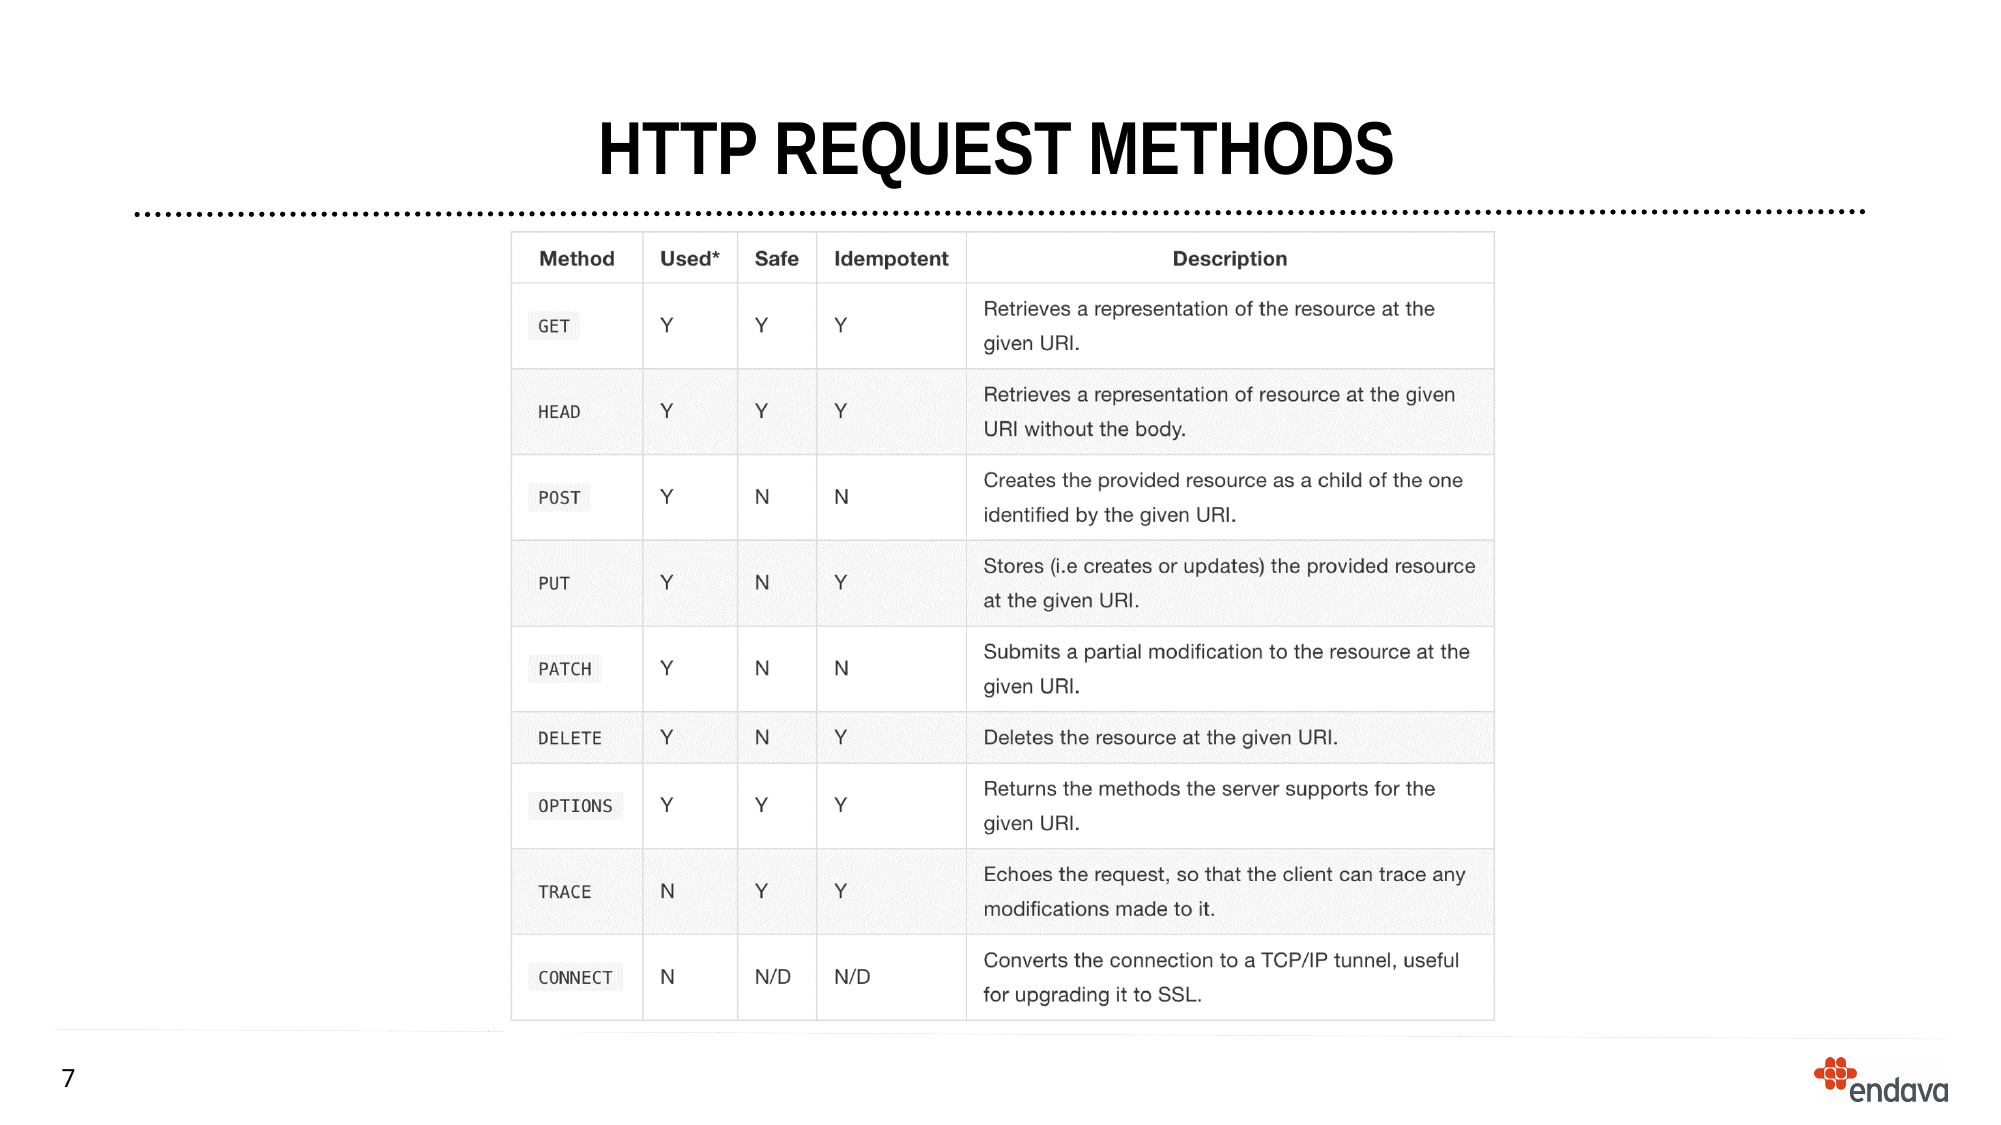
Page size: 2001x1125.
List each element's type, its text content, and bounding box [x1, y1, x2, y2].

title HTTp request methods [198, 26, 1812, 195]
picture [1814, 1057, 1948, 1102]
picture [504, 218, 1506, 1032]
